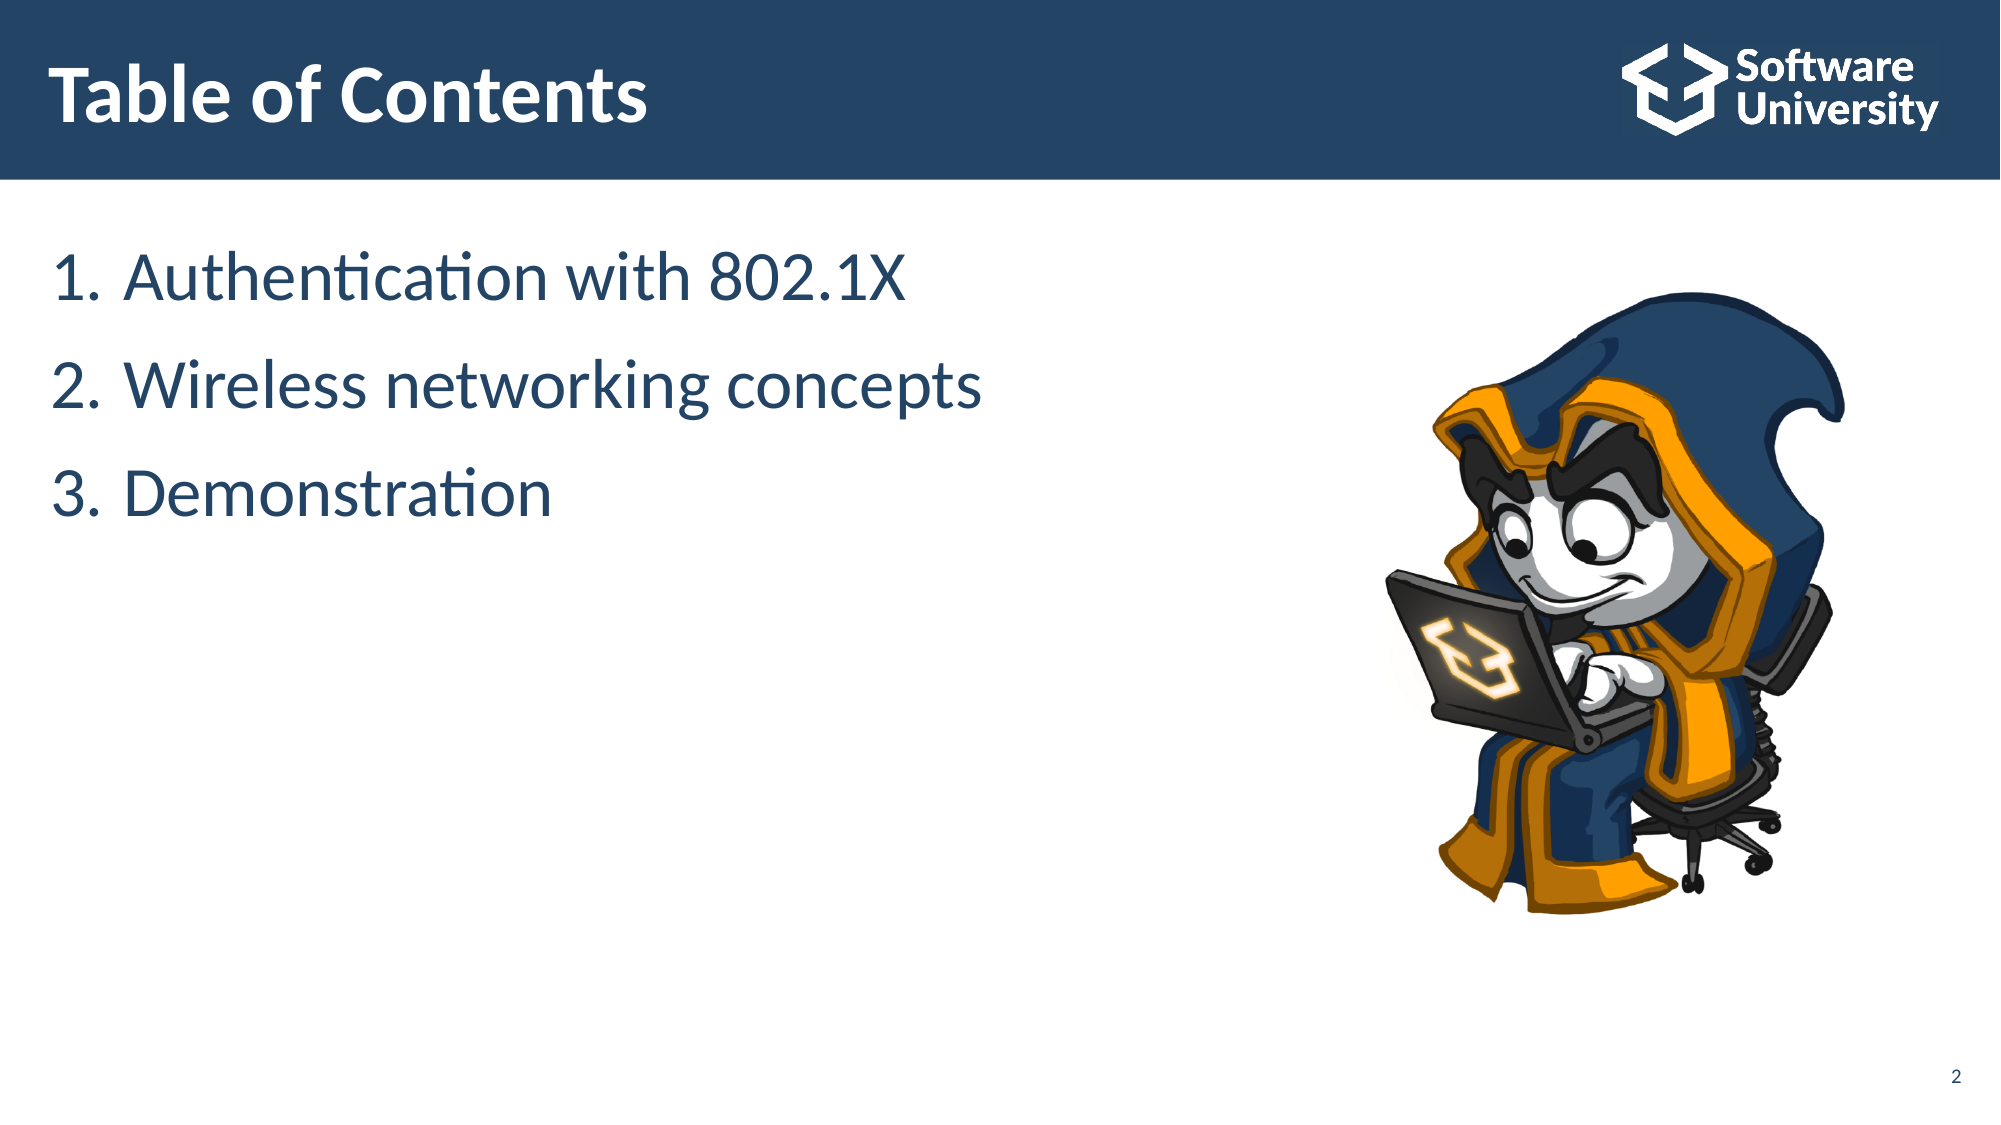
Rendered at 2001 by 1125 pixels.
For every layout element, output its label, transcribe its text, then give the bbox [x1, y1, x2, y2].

picture [1622, 43, 1939, 136]
picture [1375, 231, 1884, 951]
list Authentication with 802.1X Wireless networking concepts Demonstration [32, 224, 1375, 1032]
slide_number 2 [1897, 1049, 1968, 1101]
title Table of Contents [31, 16, 1591, 162]
